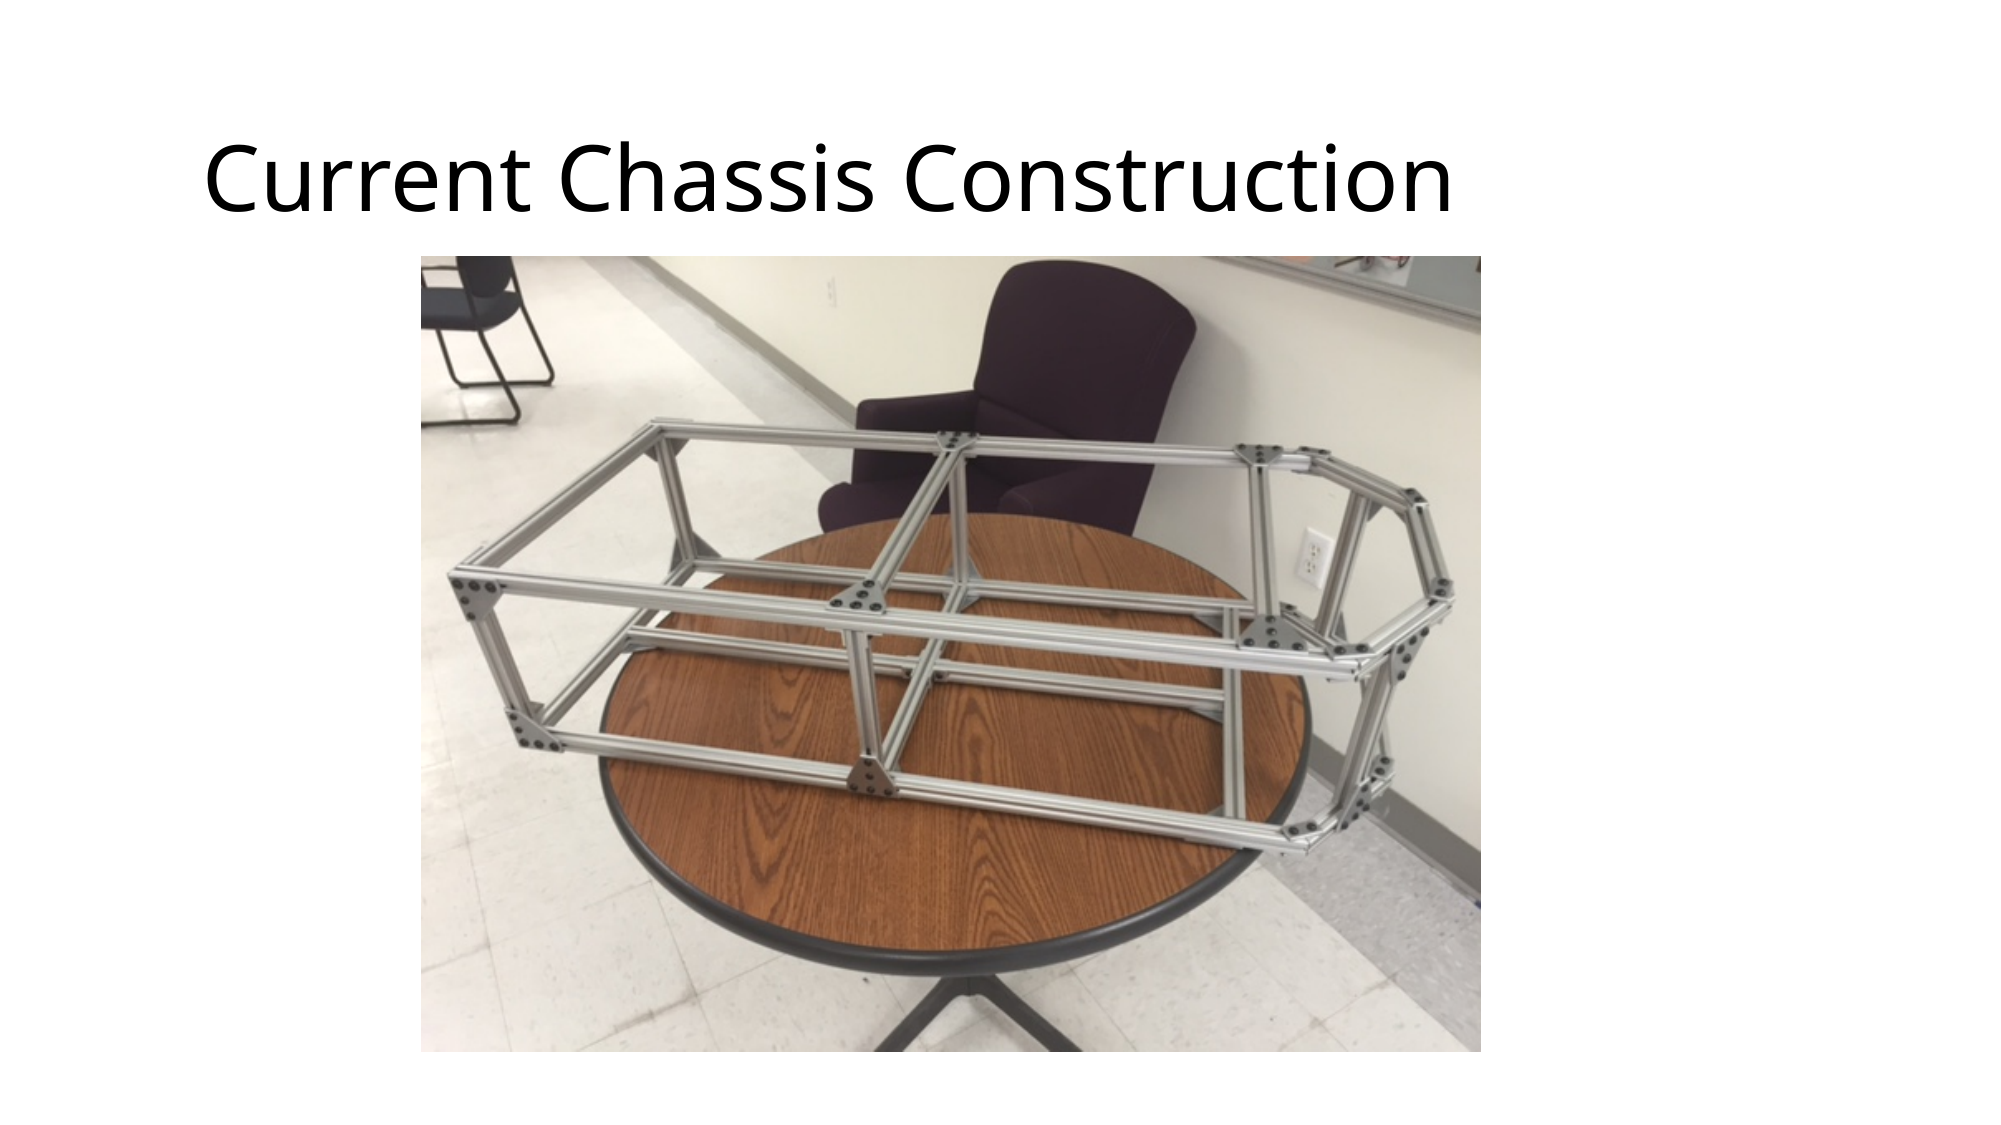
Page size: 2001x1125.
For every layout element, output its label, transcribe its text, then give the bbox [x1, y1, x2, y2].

picture [421, 256, 1481, 1052]
title Current Chassis Construction [187, 60, 1813, 304]
